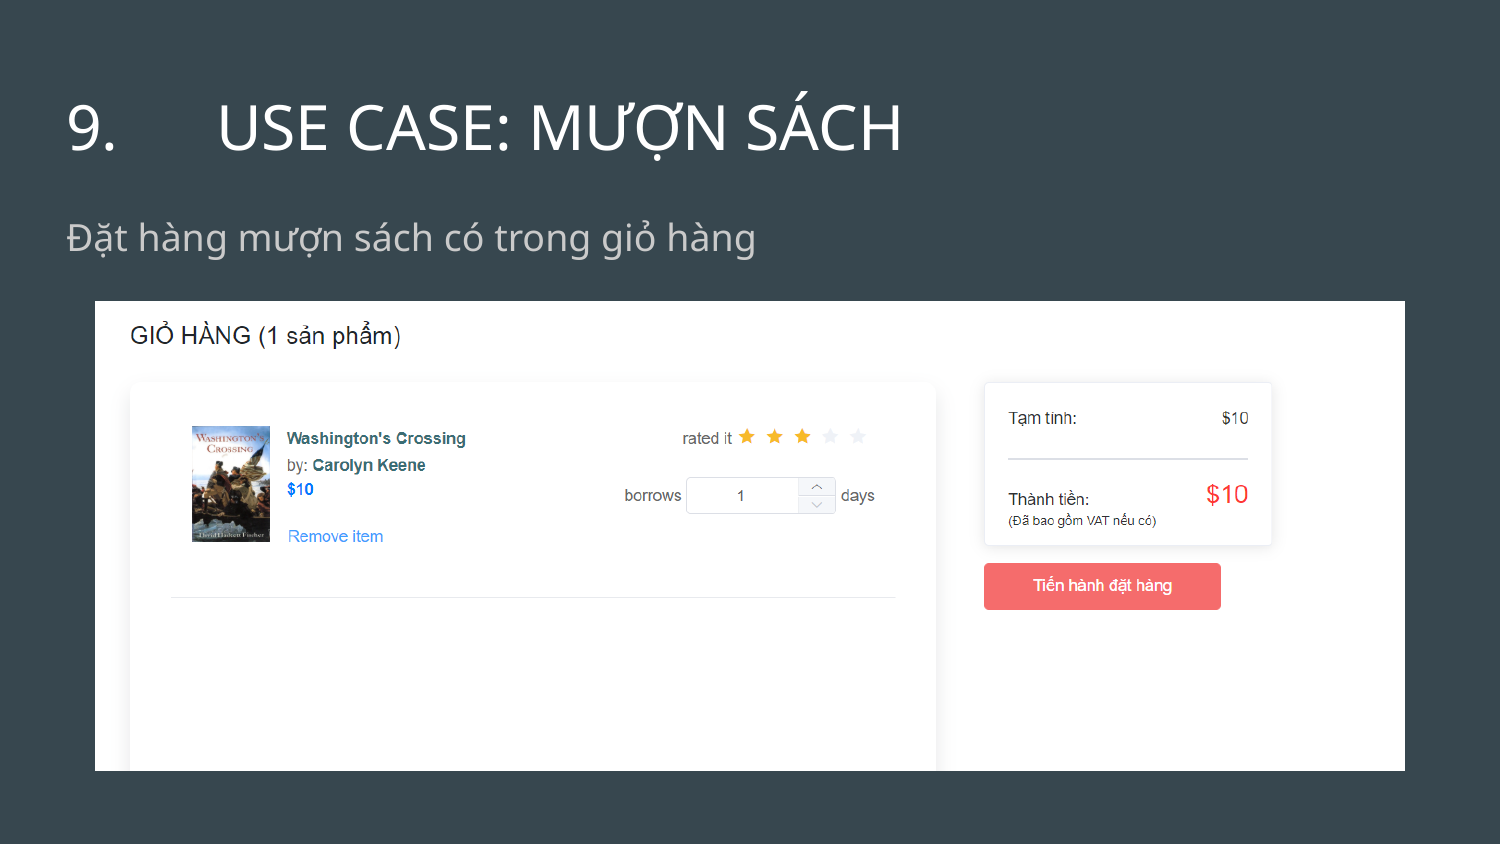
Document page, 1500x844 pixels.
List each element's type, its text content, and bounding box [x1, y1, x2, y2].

picture [94, 300, 1406, 771]
list Đặt hàng mượn sách có trong giỏ hàng [51, 192, 1394, 753]
title 9. USE CASE: MƯỢN SÁCH [51, 72, 1449, 167]
